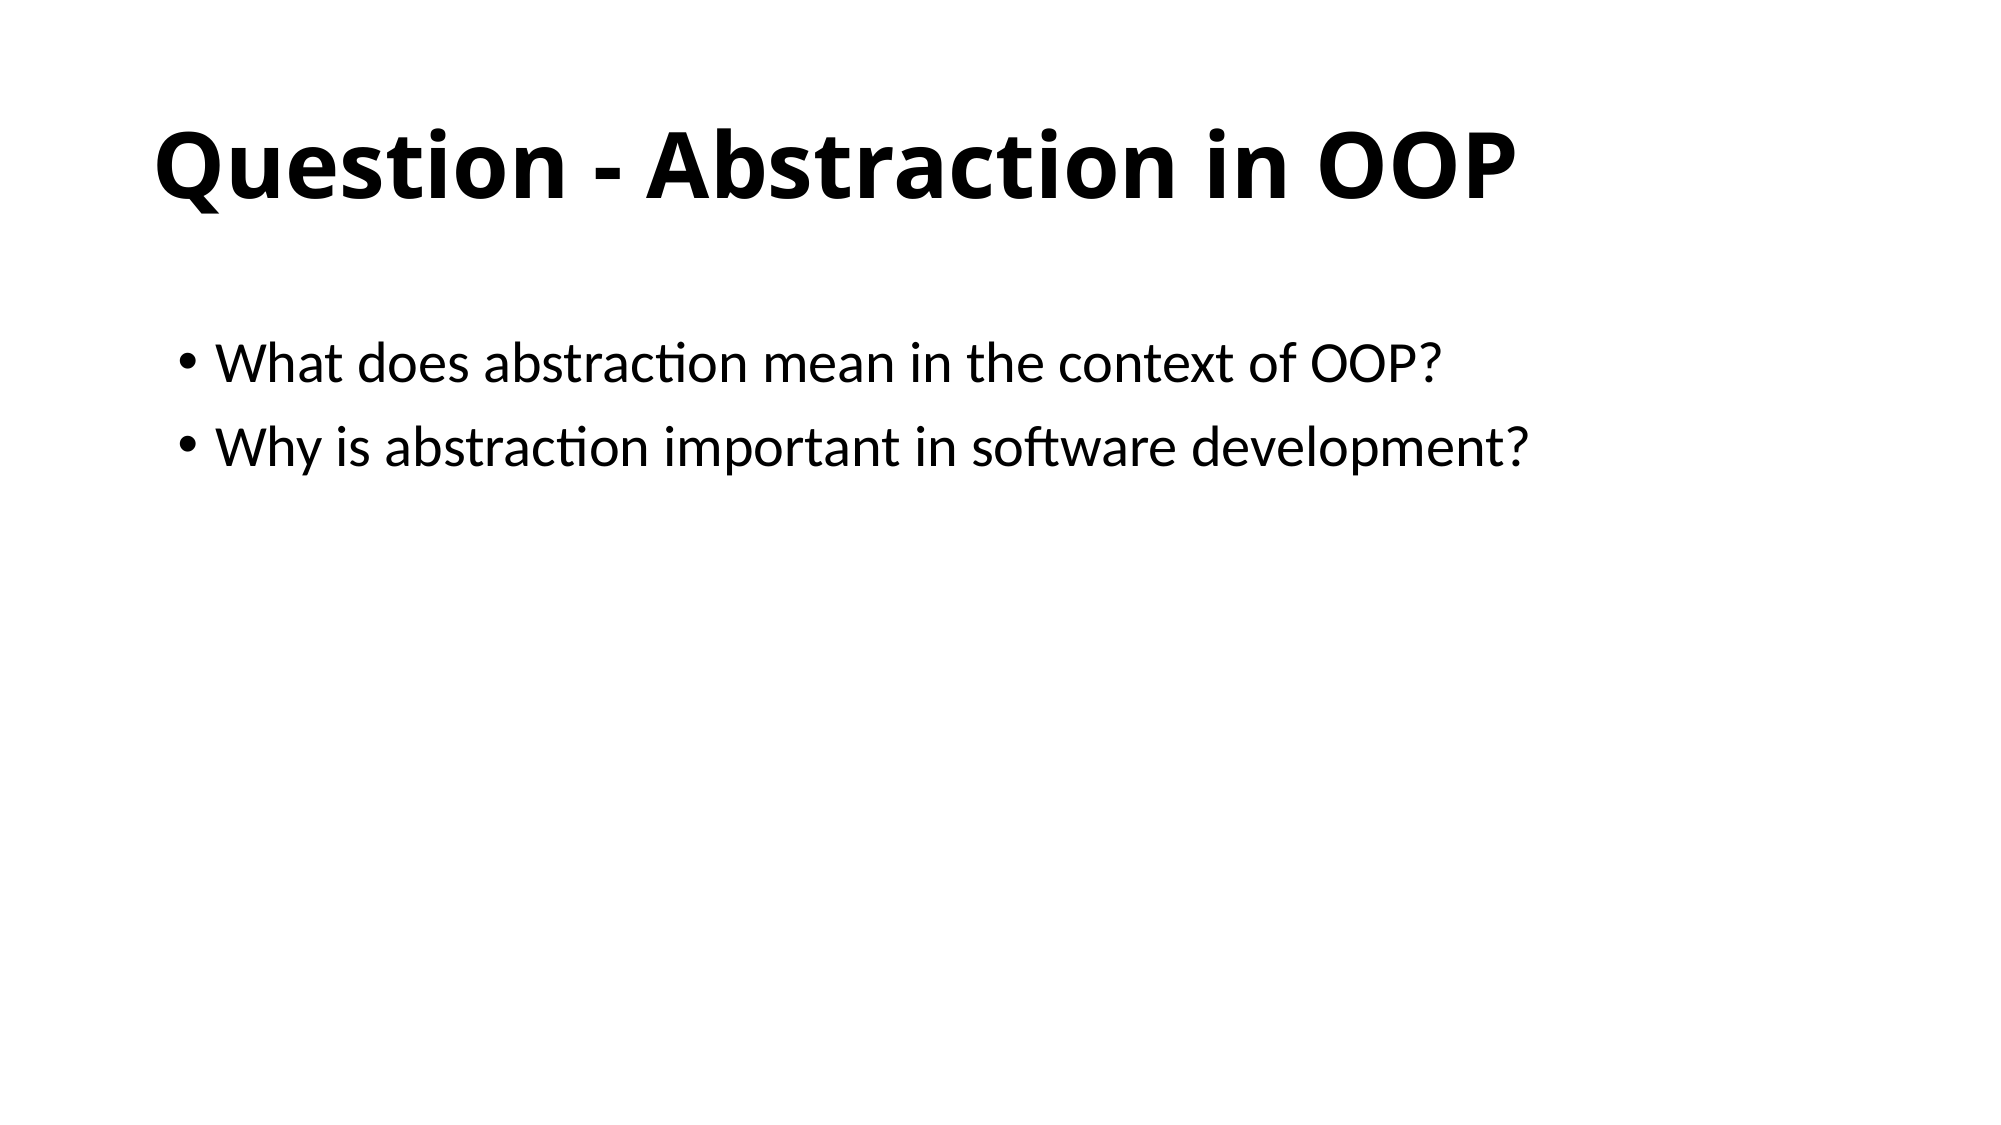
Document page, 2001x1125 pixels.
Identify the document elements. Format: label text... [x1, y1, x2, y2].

title Question - Abstraction in OOP [137, 59, 1863, 278]
text_box [137, 299, 1921, 1014]
text_box What does abstraction mean in the context of OOP? Why is abstraction important in software development? [162, 324, 1946, 1039]
